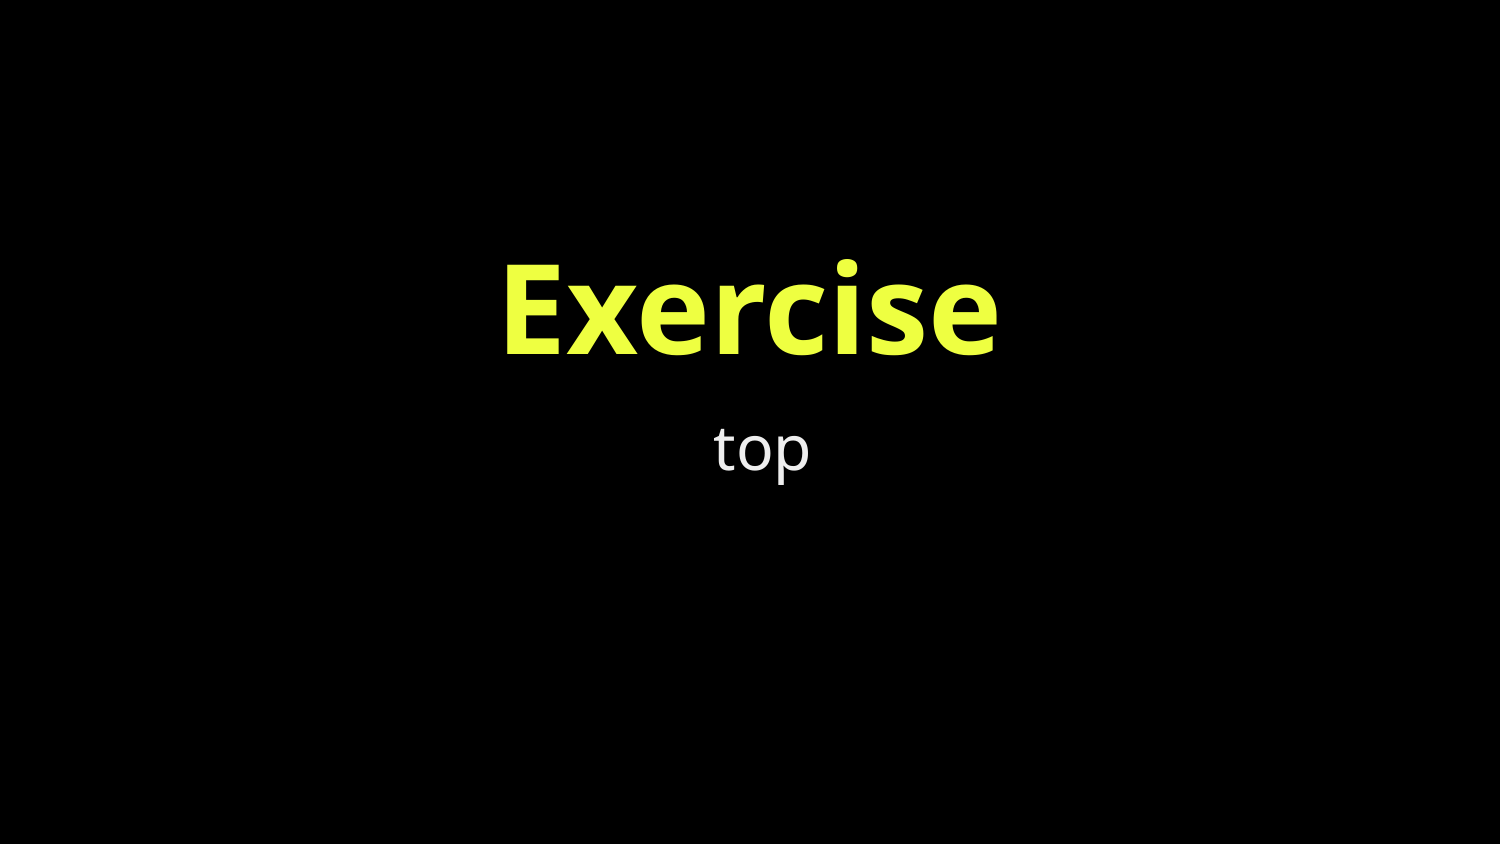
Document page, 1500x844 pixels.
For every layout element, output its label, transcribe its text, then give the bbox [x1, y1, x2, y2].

subtitle top [481, 381, 1045, 464]
